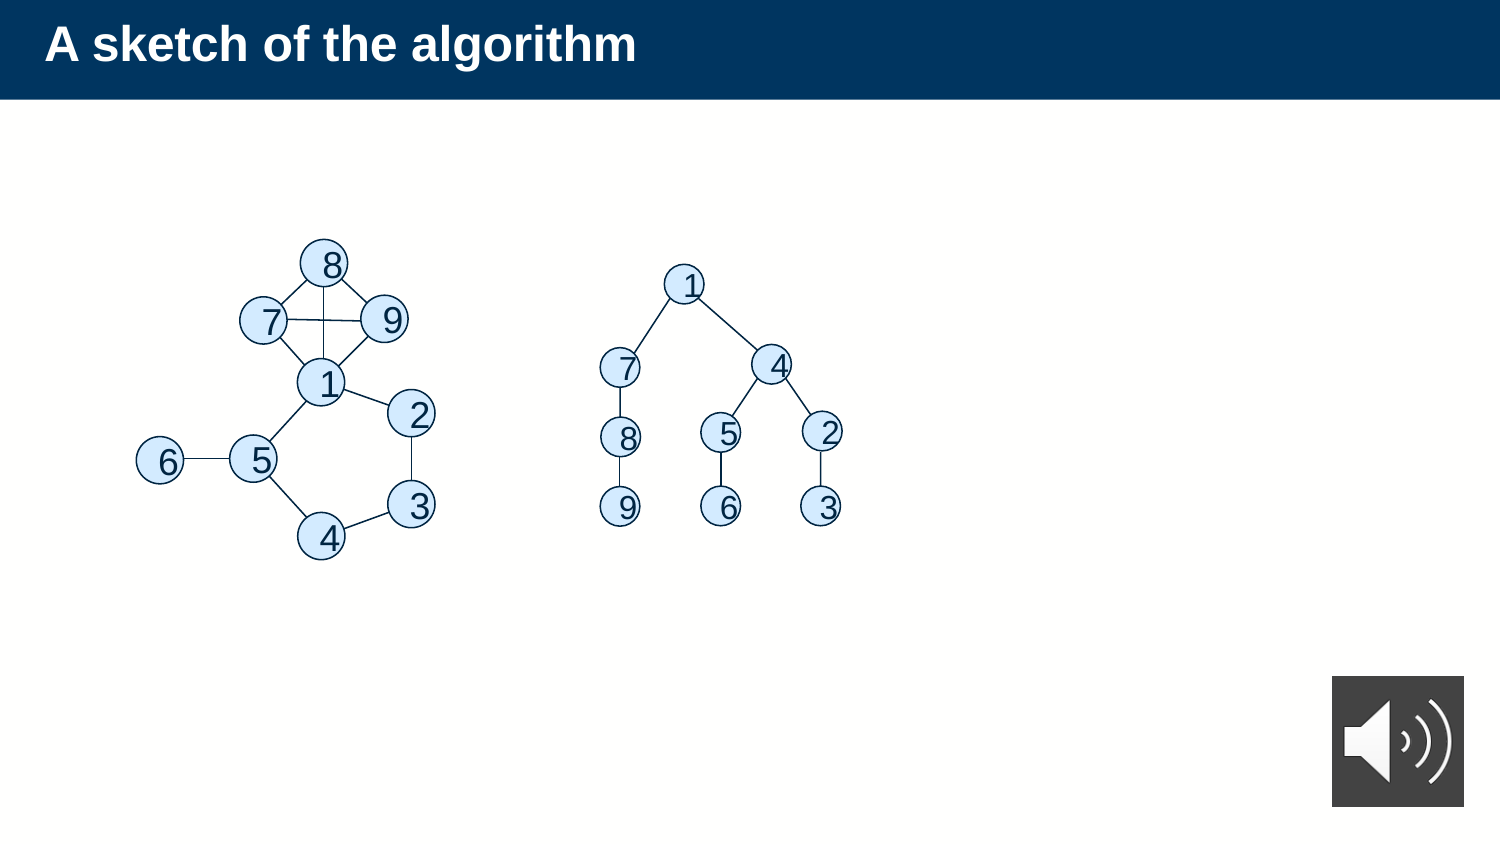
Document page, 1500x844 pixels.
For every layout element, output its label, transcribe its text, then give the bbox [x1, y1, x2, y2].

text_box 9 [390, 295, 409, 342]
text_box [697, 297, 758, 351]
text_box 8 [300, 239, 348, 261]
text_box 1 [664, 264, 704, 304]
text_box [265, 318, 385, 322]
text_box 6 [700, 486, 741, 526]
text_box 4 [299, 545, 344, 560]
text_box 9 [600, 487, 640, 527]
text_box 2 [416, 390, 436, 437]
text_box 5 [230, 466, 249, 482]
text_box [253, 384, 322, 458]
text_box 7 [600, 347, 640, 388]
text_box 5 [229, 435, 248, 457]
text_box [325, 262, 385, 318]
text_box 3 [387, 480, 407, 502]
text_box 3 [800, 486, 841, 526]
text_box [633, 297, 671, 354]
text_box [254, 459, 324, 537]
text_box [265, 330, 319, 383]
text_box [720, 378, 758, 434]
text_box 2 [389, 422, 407, 437]
title A sketch of the algorithm [29, 11, 904, 95]
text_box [263, 262, 325, 319]
text_box 3 [416, 480, 436, 528]
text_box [323, 381, 412, 414]
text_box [328, 329, 385, 380]
text_box 2 [804, 411, 843, 451]
text_box 7 [239, 297, 260, 344]
text_box 4 [751, 344, 792, 385]
picture [1330, 674, 1465, 809]
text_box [785, 378, 823, 432]
text_box [0, 0, 1500, 100]
text_box 8 [600, 417, 641, 457]
text_box 5 [700, 413, 738, 453]
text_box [328, 503, 412, 537]
text_box 6 [136, 436, 184, 484]
